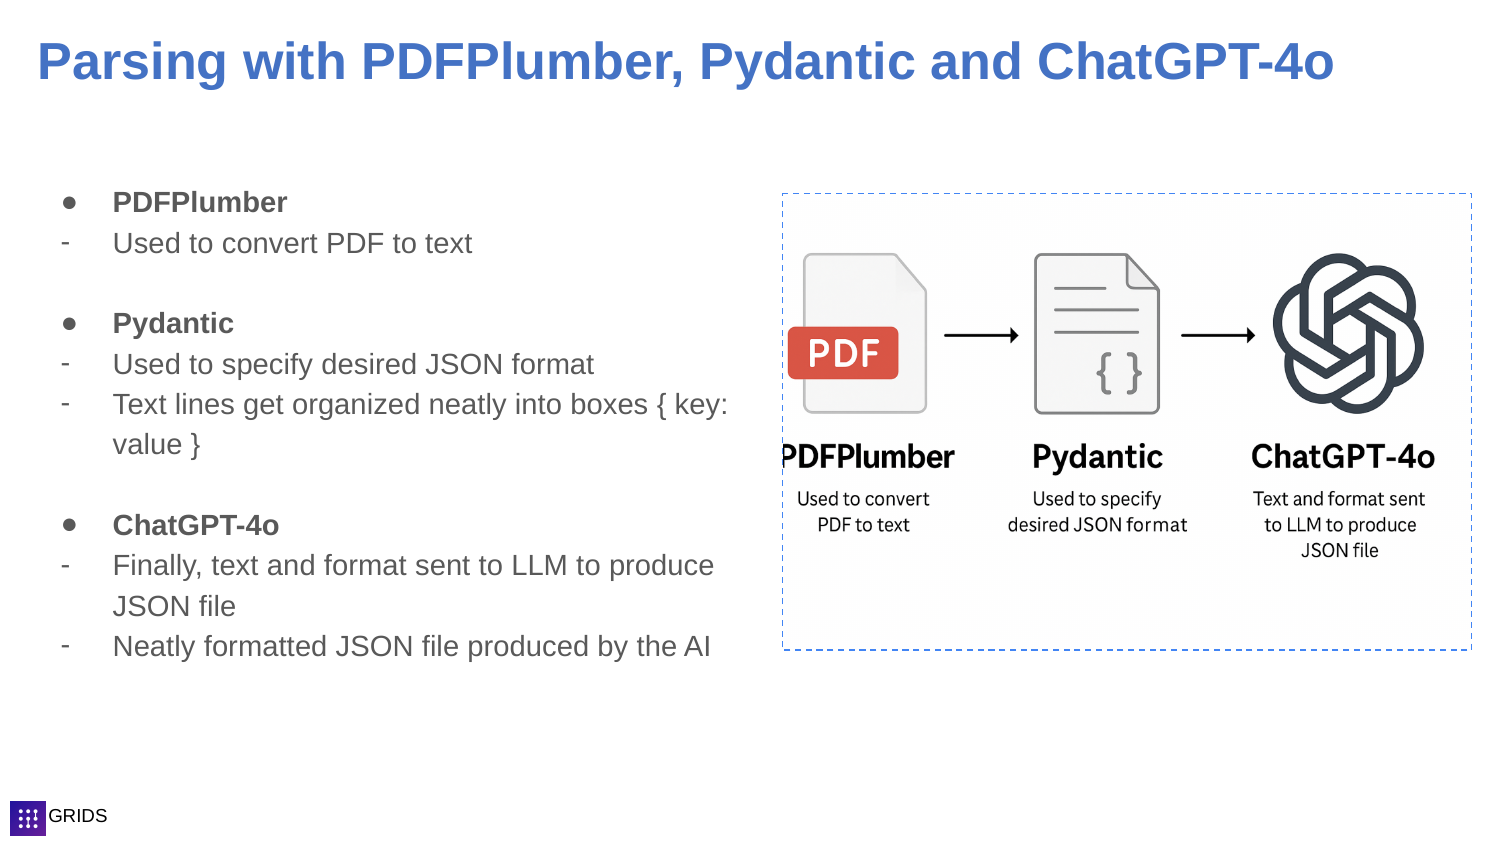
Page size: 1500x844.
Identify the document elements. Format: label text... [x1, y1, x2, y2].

picture [782, 194, 1472, 650]
text_box GRIDS [33, 791, 293, 838]
list PDFPlumber Used to convert PDF to text Pydantic Used to specify desired JSON format Text lines get organized neatly into boxes { key: value } ChatGPT-4o Finally, text and format sent to LLM to produce JSON file Neatly formatted JSON file produced by the AI [22, 163, 750, 706]
picture [10, 801, 46, 836]
subtitle Parsing with PDFPlumber, Pydantic and ChatGPT-4o [22, 12, 1421, 143]
